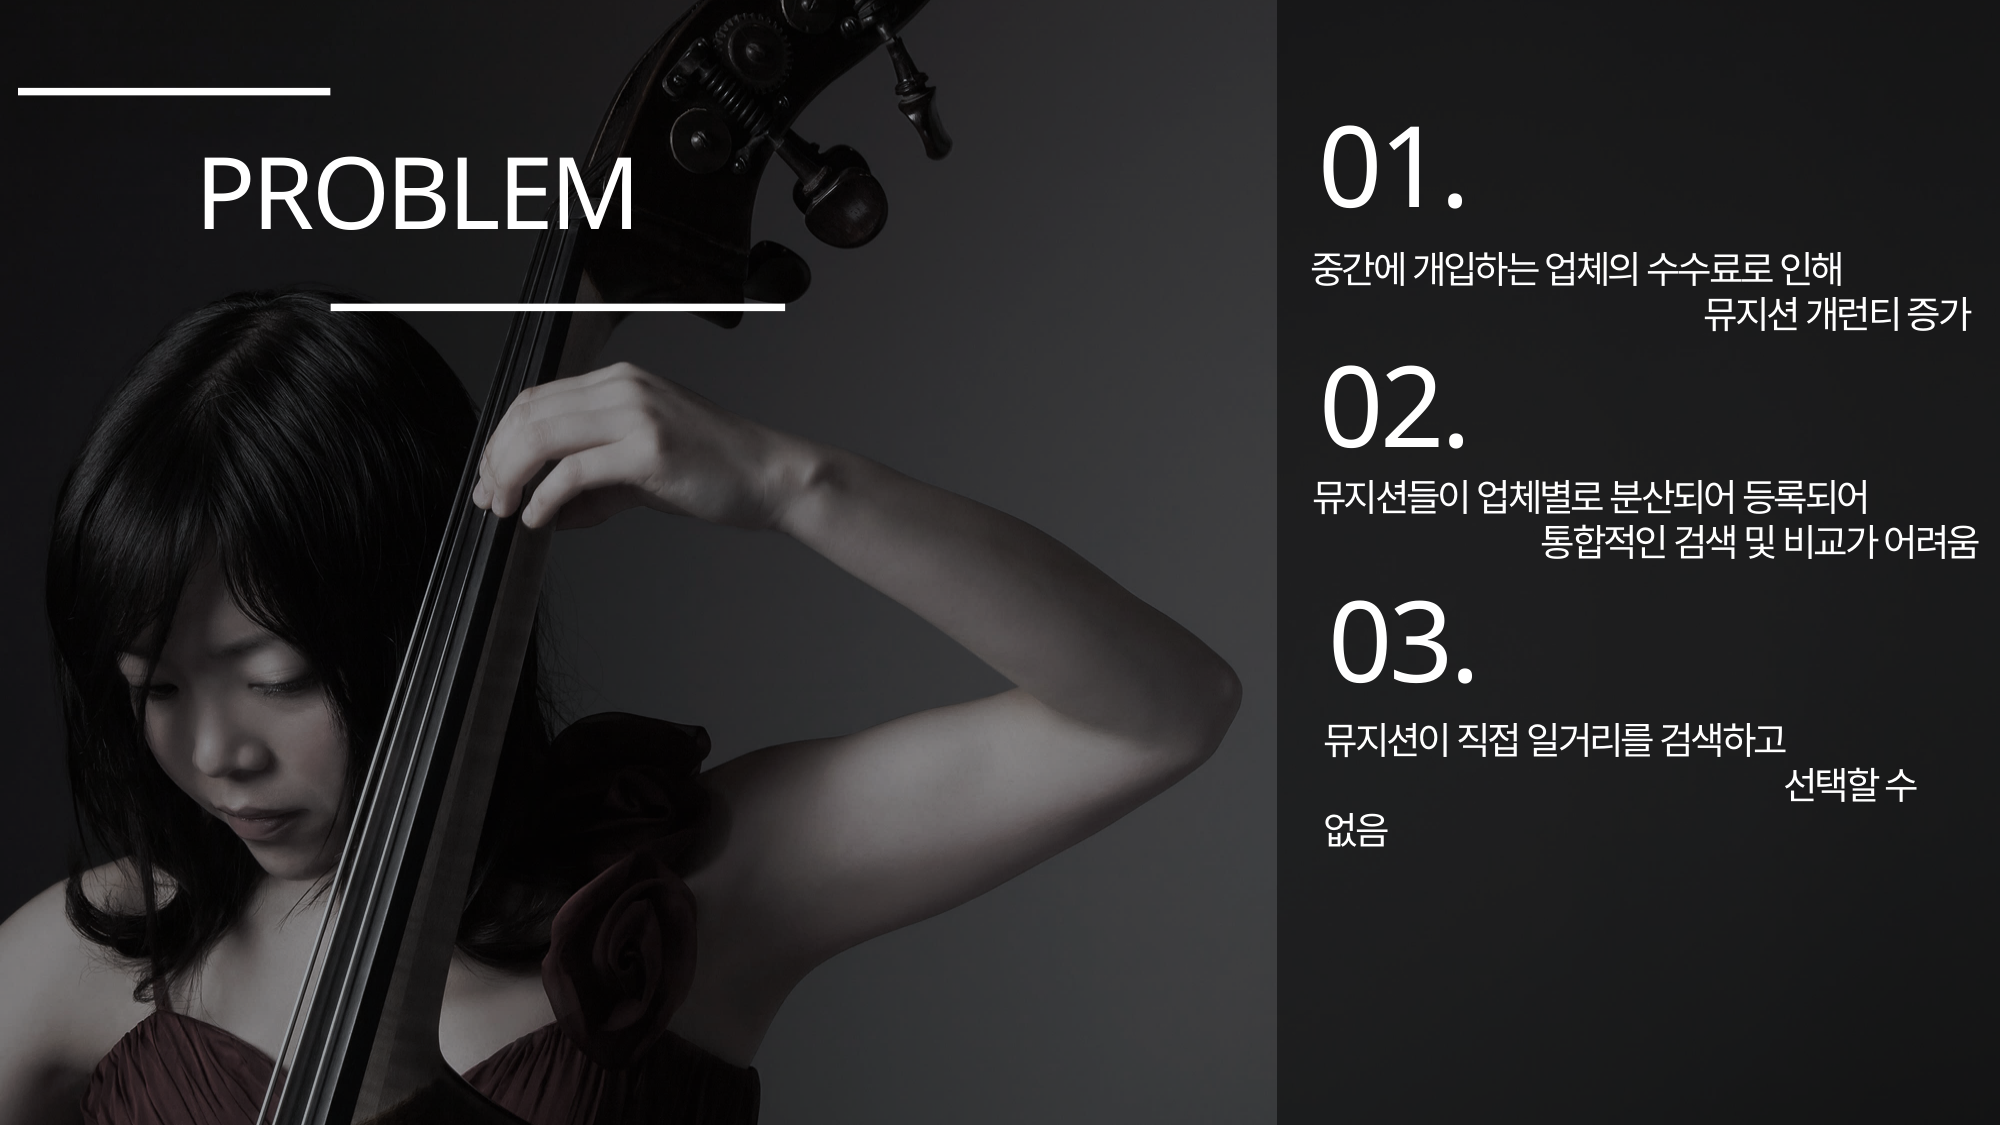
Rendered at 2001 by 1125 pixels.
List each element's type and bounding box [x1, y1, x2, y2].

picture [0, 0, 2000, 1125]
text_box [1297, 87, 1491, 273]
